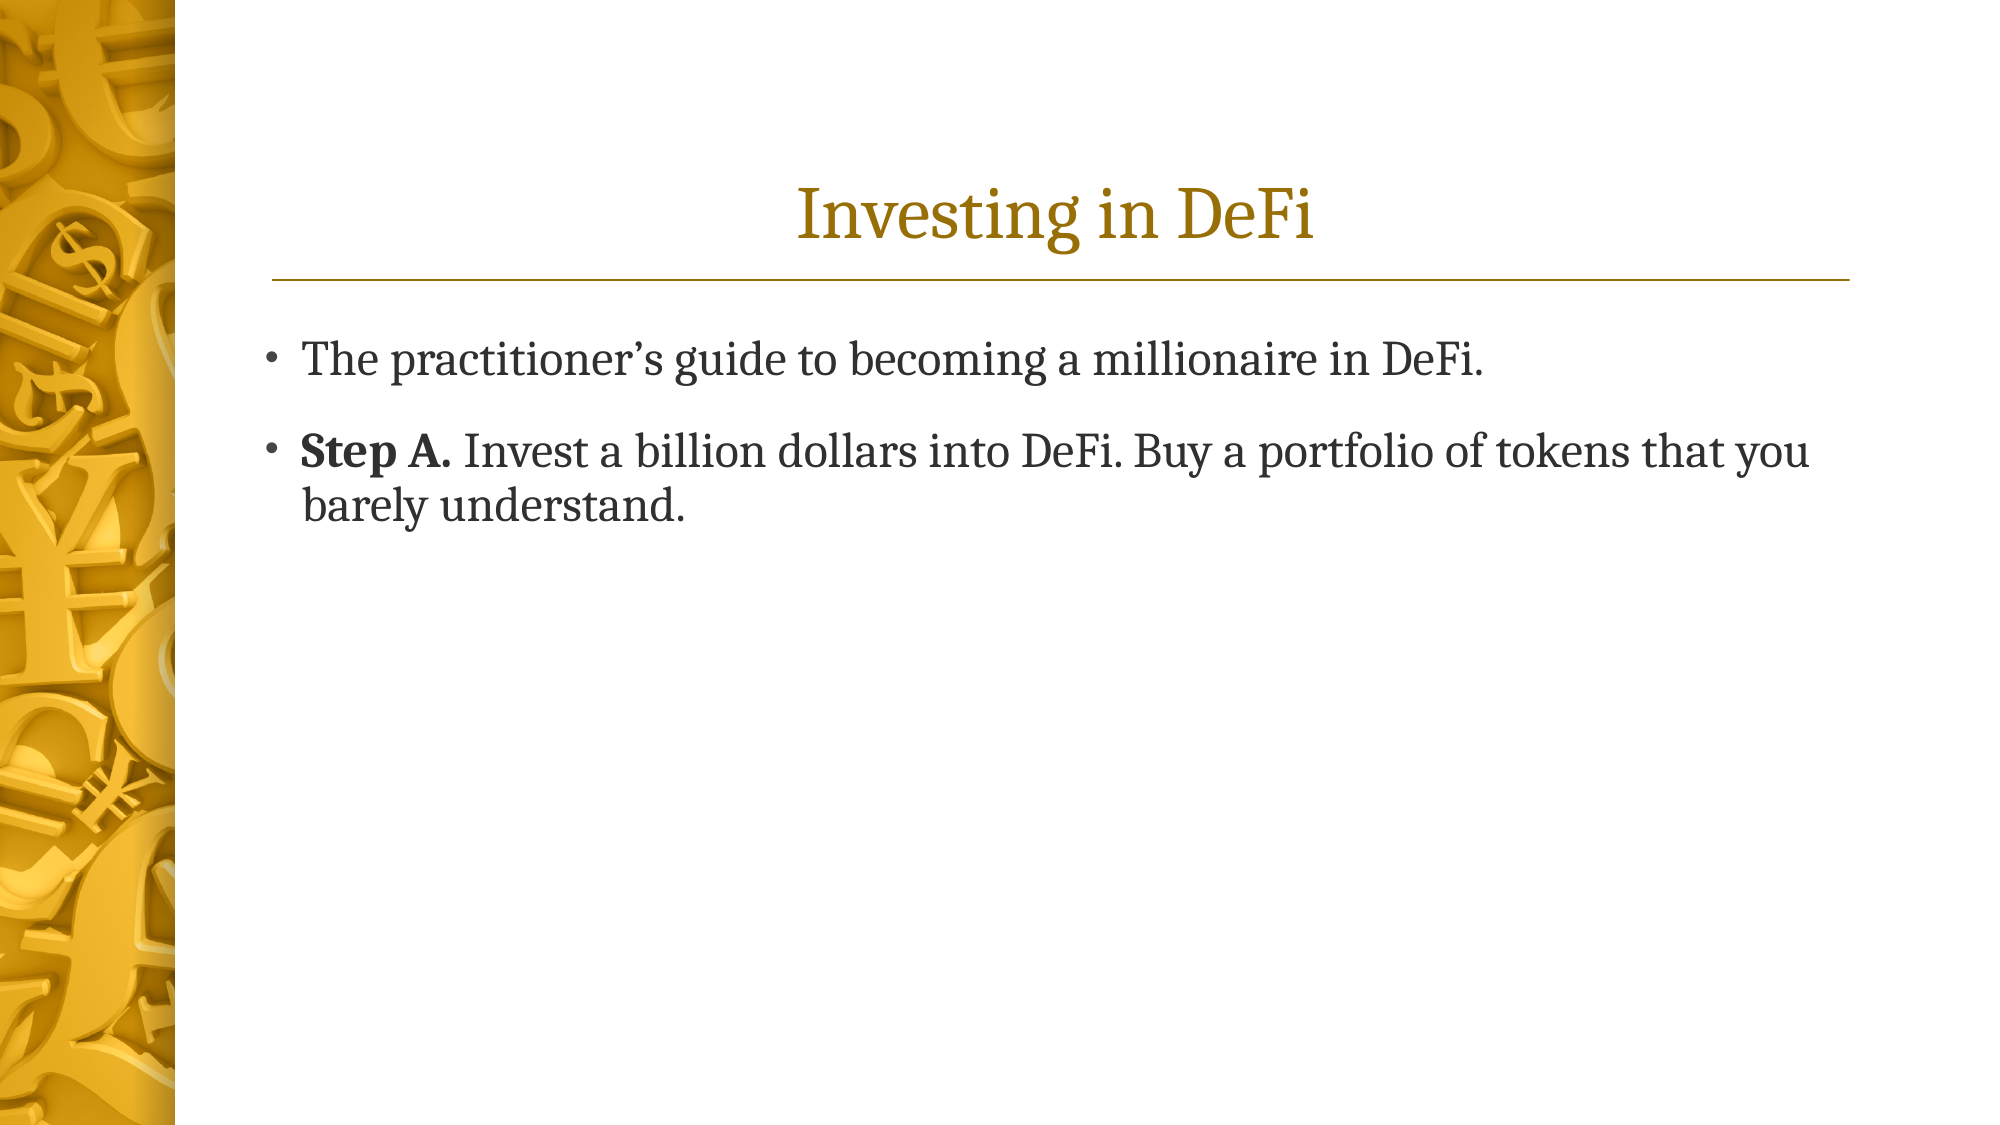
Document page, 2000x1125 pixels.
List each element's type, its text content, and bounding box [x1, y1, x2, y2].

list The practitioner’s guide to becoming a millionaire in DeFi. Step A. Invest a billion dollars into DeFi. Buy a portfolio of tokens that you barely understand. [249, 324, 1863, 1012]
picture [0, 0, 175, 1125]
title Investing in DeFi [249, 62, 1863, 263]
